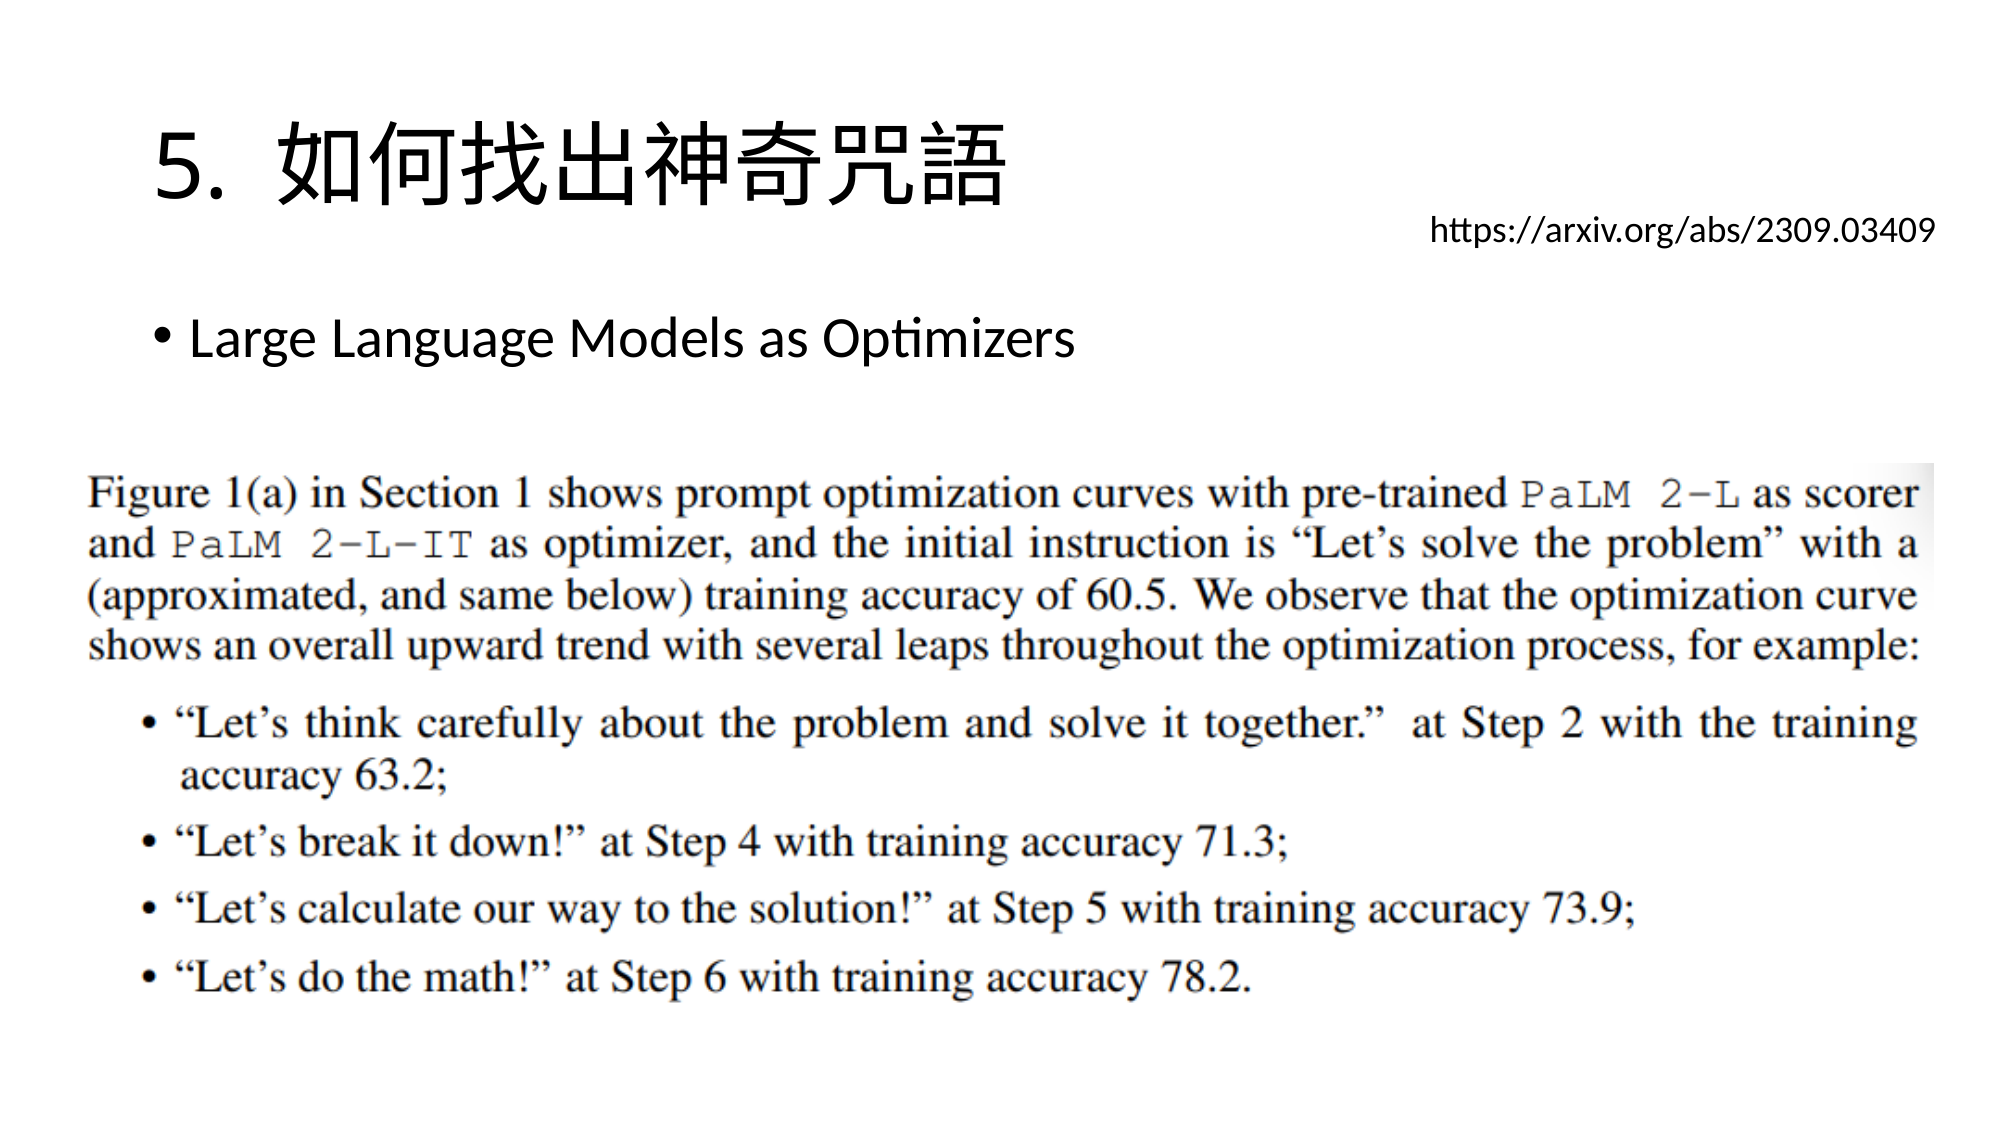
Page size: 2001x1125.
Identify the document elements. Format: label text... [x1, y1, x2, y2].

picture [66, 463, 1934, 1014]
list Large Language Models as Optimizers [137, 299, 1863, 463]
text_box https://arxiv.org/abs/2309.03409 [1414, 197, 2000, 258]
title 5. 如何找出神奇咒語 [137, 59, 1863, 278]
